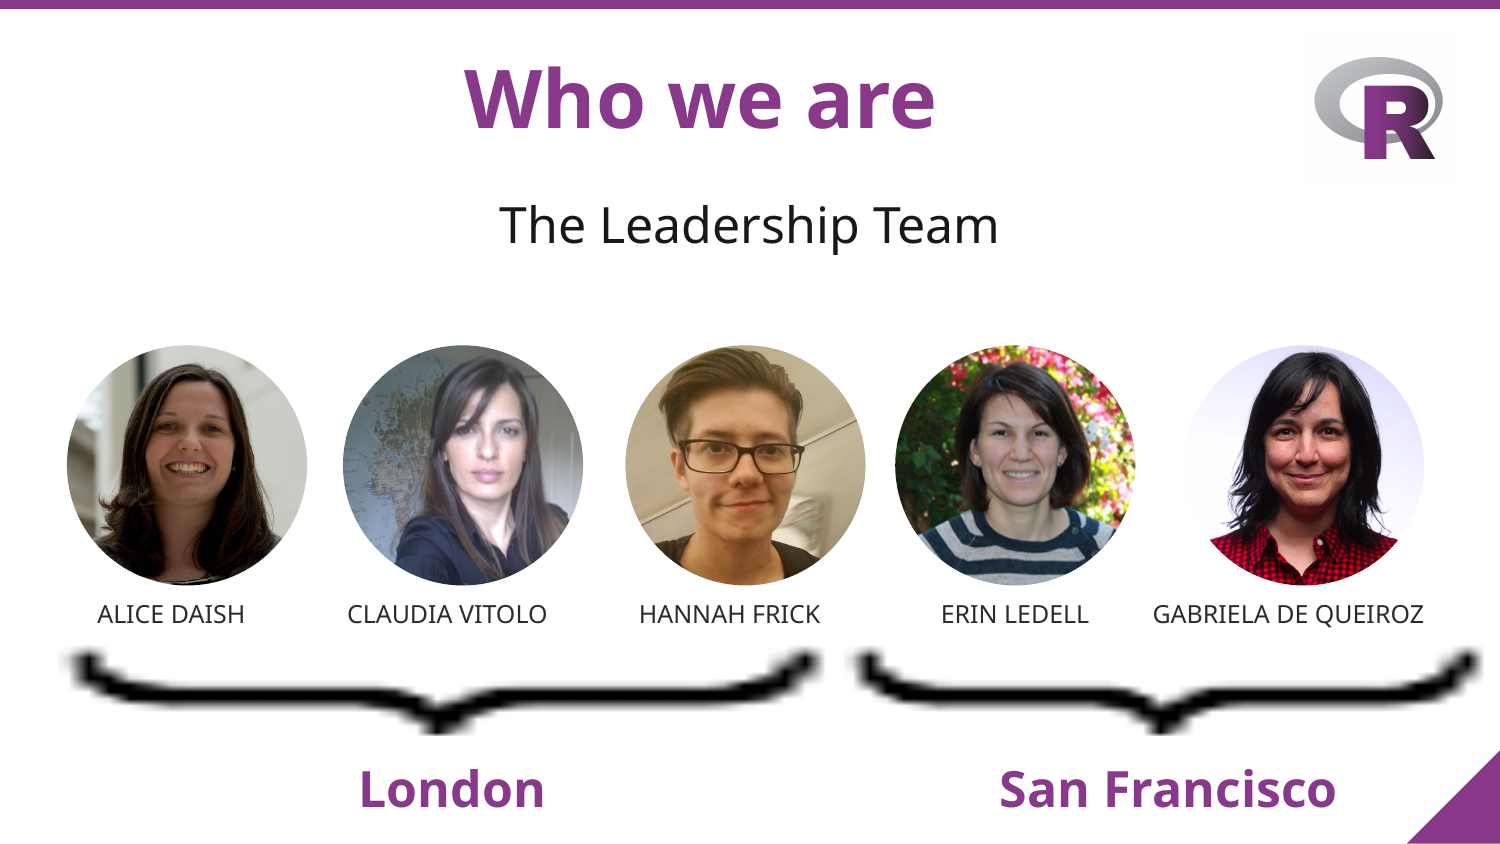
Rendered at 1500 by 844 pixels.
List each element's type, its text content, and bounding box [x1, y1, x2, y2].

text_box London [499, 749, 554, 825]
text_box San Francisco [992, 749, 1116, 825]
text_box The Leadership Team [491, 185, 1009, 261]
picture [68, 299, 827, 844]
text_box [932, 345, 1086, 638]
text_box San Francisco [1219, 749, 1346, 825]
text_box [499, 345, 528, 638]
title Who we are [449, 32, 1051, 223]
picture [66, 345, 247, 586]
text_box London [351, 749, 395, 825]
picture [1300, 30, 1457, 187]
picture [852, 364, 1486, 844]
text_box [1088, 345, 1488, 638]
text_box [247, 345, 395, 638]
text_box Alice Daish [0, 590, 242, 637]
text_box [530, 345, 930, 638]
